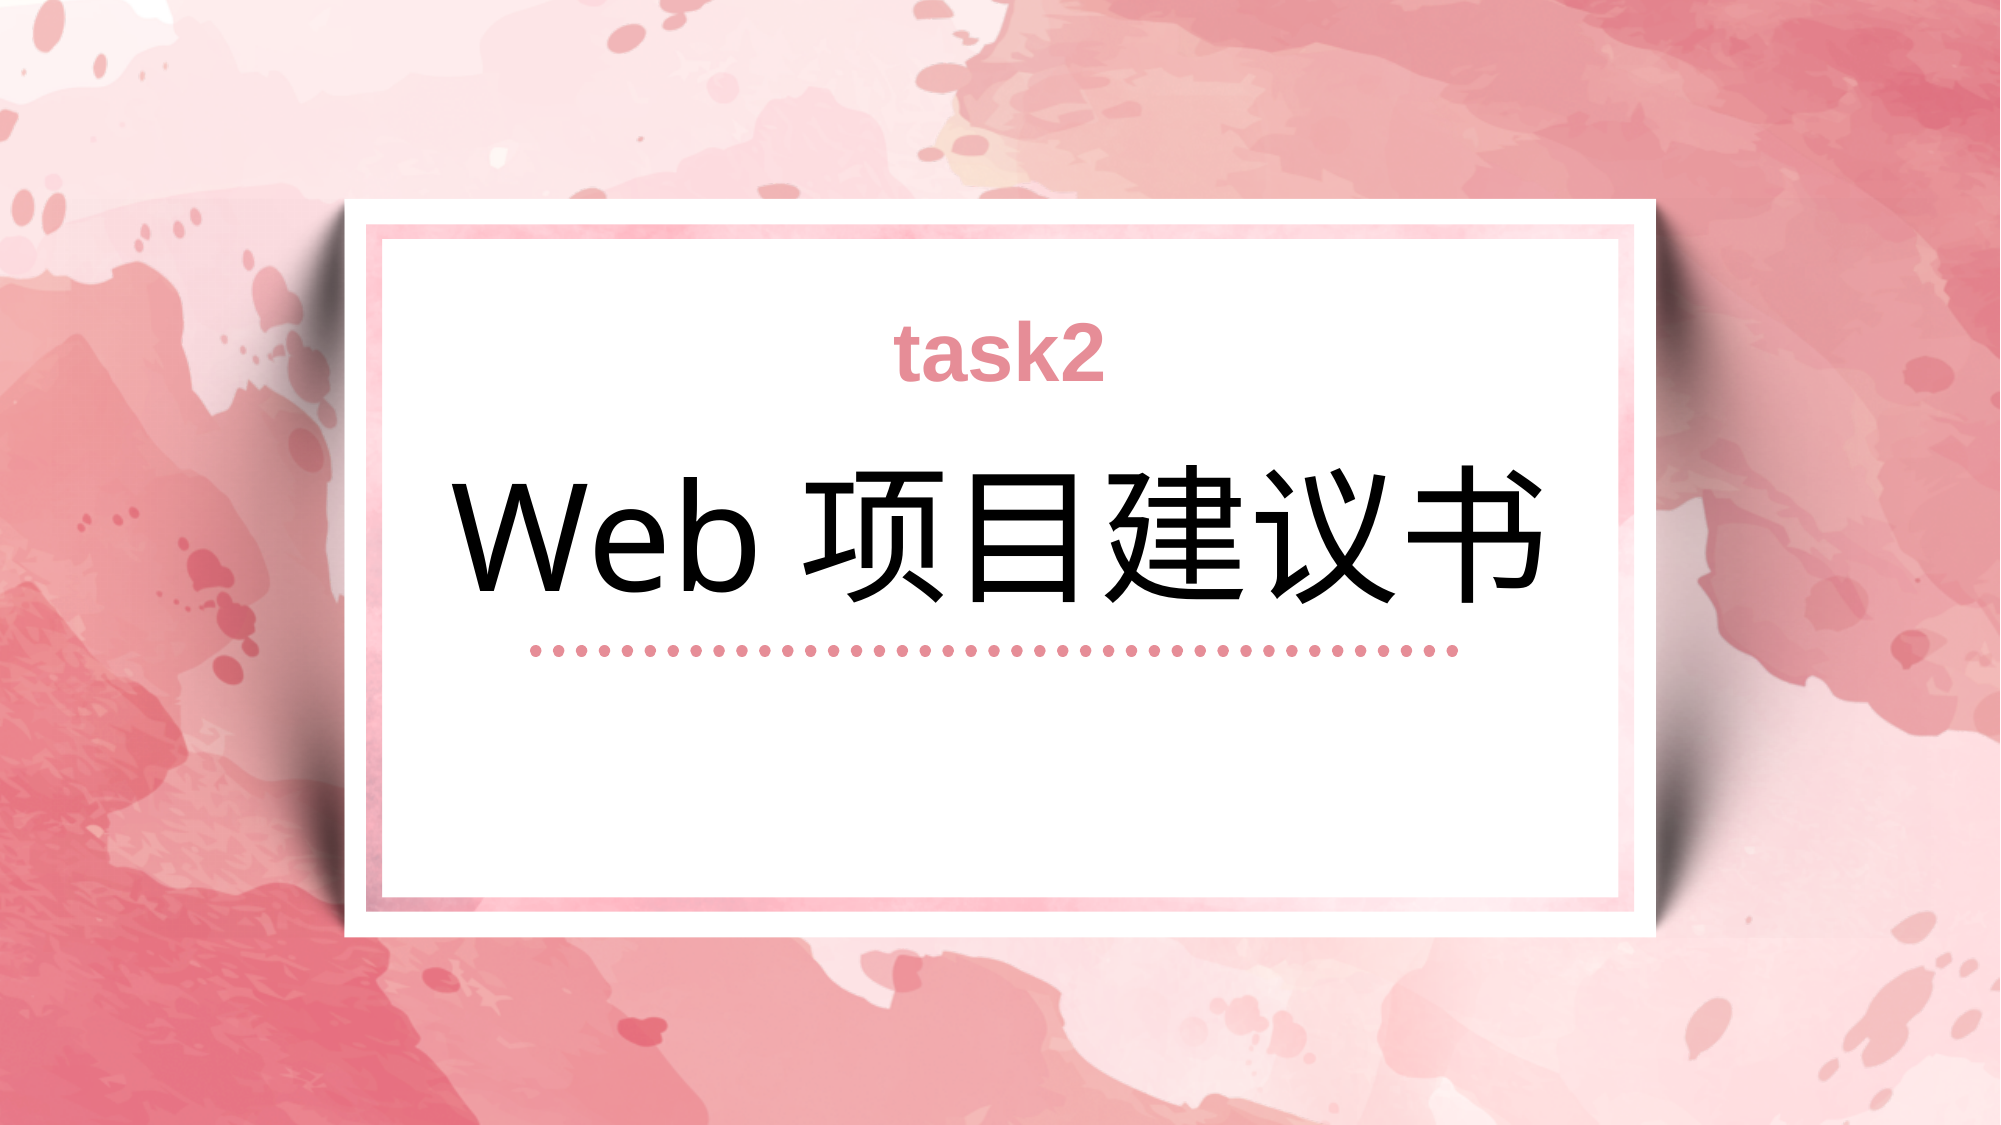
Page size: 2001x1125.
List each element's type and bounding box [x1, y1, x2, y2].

text_box [50, 198, 1950, 938]
picture [0, 0, 2001, 1125]
